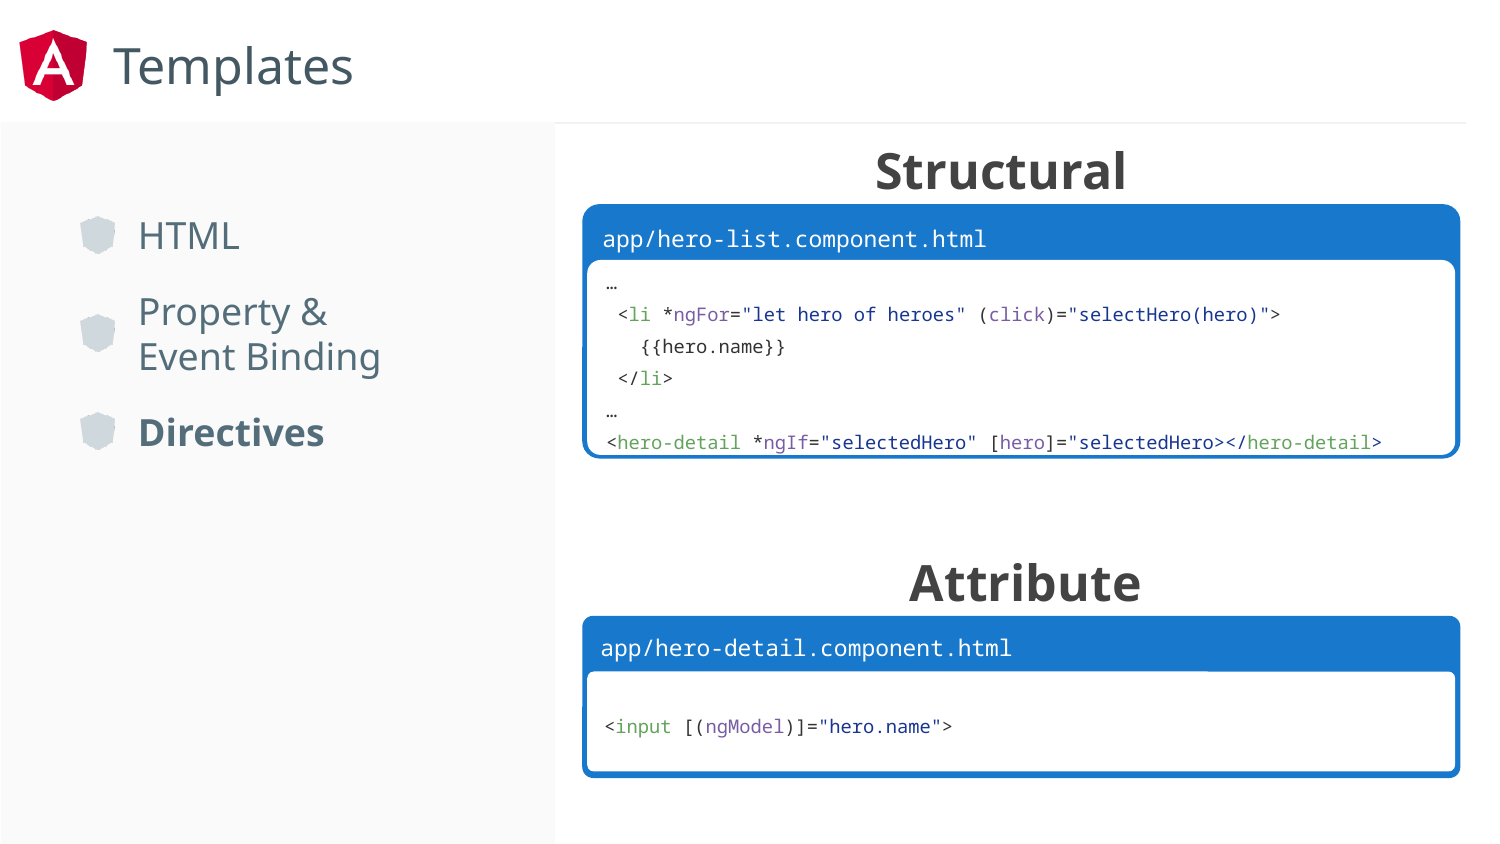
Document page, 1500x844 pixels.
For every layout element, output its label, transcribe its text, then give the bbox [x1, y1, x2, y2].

text_box <input [(ngModel)]="hero.name"> [587, 671, 1456, 772]
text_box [79, 289, 556, 377]
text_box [79, 191, 556, 279]
text_box Structural [525, 124, 1478, 225]
title Templates [98, 0, 1393, 110]
text_box [0, 122, 555, 844]
text_box app/hero-list.component.html [582, 204, 1461, 459]
picture [19, 30, 87, 101]
text_box Attribute [554, 535, 1497, 636]
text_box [79, 388, 556, 475]
text_box app/hero-detail.component.html [582, 615, 1461, 779]
text_box … <li *ngFor="let hero of heroes" (click)="selectHero(hero)"> {{hero.name}} </li> … <hero-detail *ngIf="selectedHero" [hero]="selectedHero></hero-detail> [587, 259, 1456, 455]
